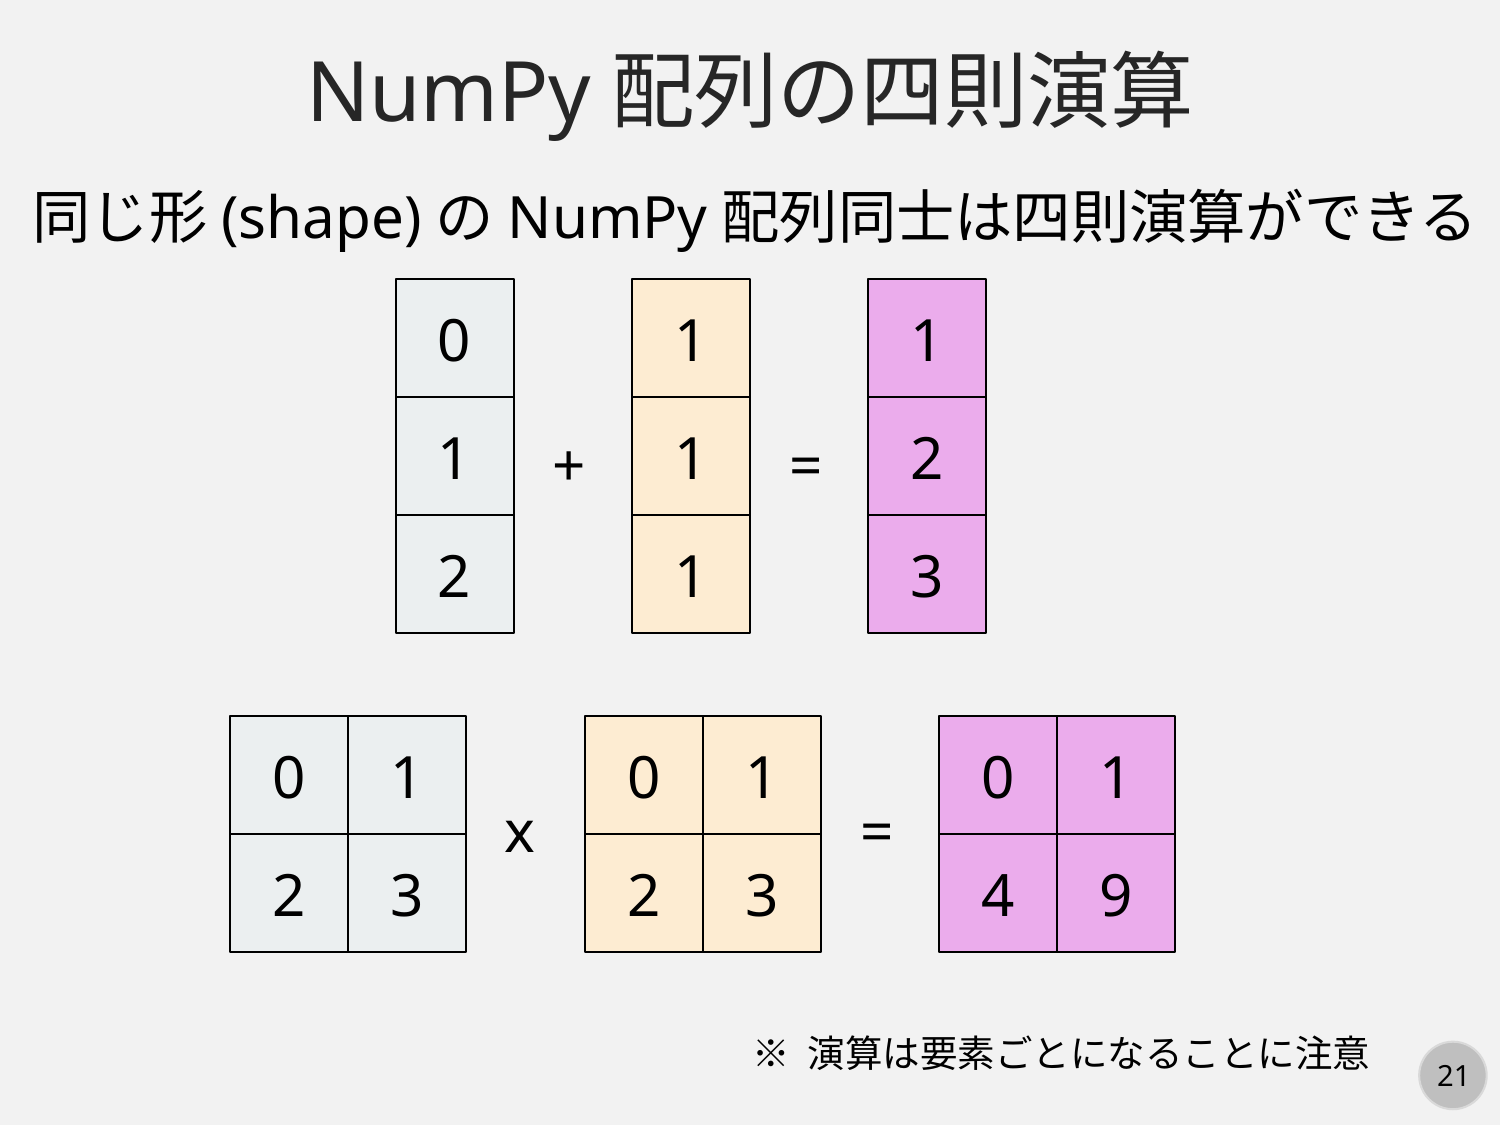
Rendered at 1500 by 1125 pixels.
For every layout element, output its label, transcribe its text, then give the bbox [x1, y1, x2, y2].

text_box 0 [584, 715, 702, 833]
text_box 2 [229, 833, 347, 953]
text_box 0 [395, 278, 515, 396]
text_box 0 [938, 715, 1056, 833]
list NumPy配列の四則演算 [0, 31, 1500, 155]
text_box 0 [229, 715, 347, 833]
text_box 1 [347, 715, 467, 833]
text_box 同じ形(shape)のNumPy配列同士は四則演算ができる [17, 172, 1493, 258]
text_box + [537, 420, 602, 506]
text_box 1 [702, 715, 822, 833]
text_box ※ 演算は要素ごとになることに注意 [737, 1023, 1385, 1083]
text_box = [774, 420, 838, 506]
text_box 2 [867, 396, 987, 514]
text_box 1 [631, 514, 751, 634]
text_box 1 [1056, 715, 1176, 833]
text_box 9 [1056, 833, 1176, 953]
text_box 3 [347, 833, 467, 953]
text_box 1 [631, 396, 751, 514]
text_box 3 [702, 833, 822, 953]
text_box x [490, 786, 555, 872]
text_box 4 [938, 833, 1056, 953]
text_box 2 [395, 514, 515, 634]
text_box 1 [631, 278, 751, 396]
text_box 1 [867, 278, 987, 396]
text_box 1 [395, 396, 515, 514]
text_box 3 [867, 514, 987, 634]
text_box 2 [584, 833, 702, 953]
text_box = [845, 786, 909, 872]
